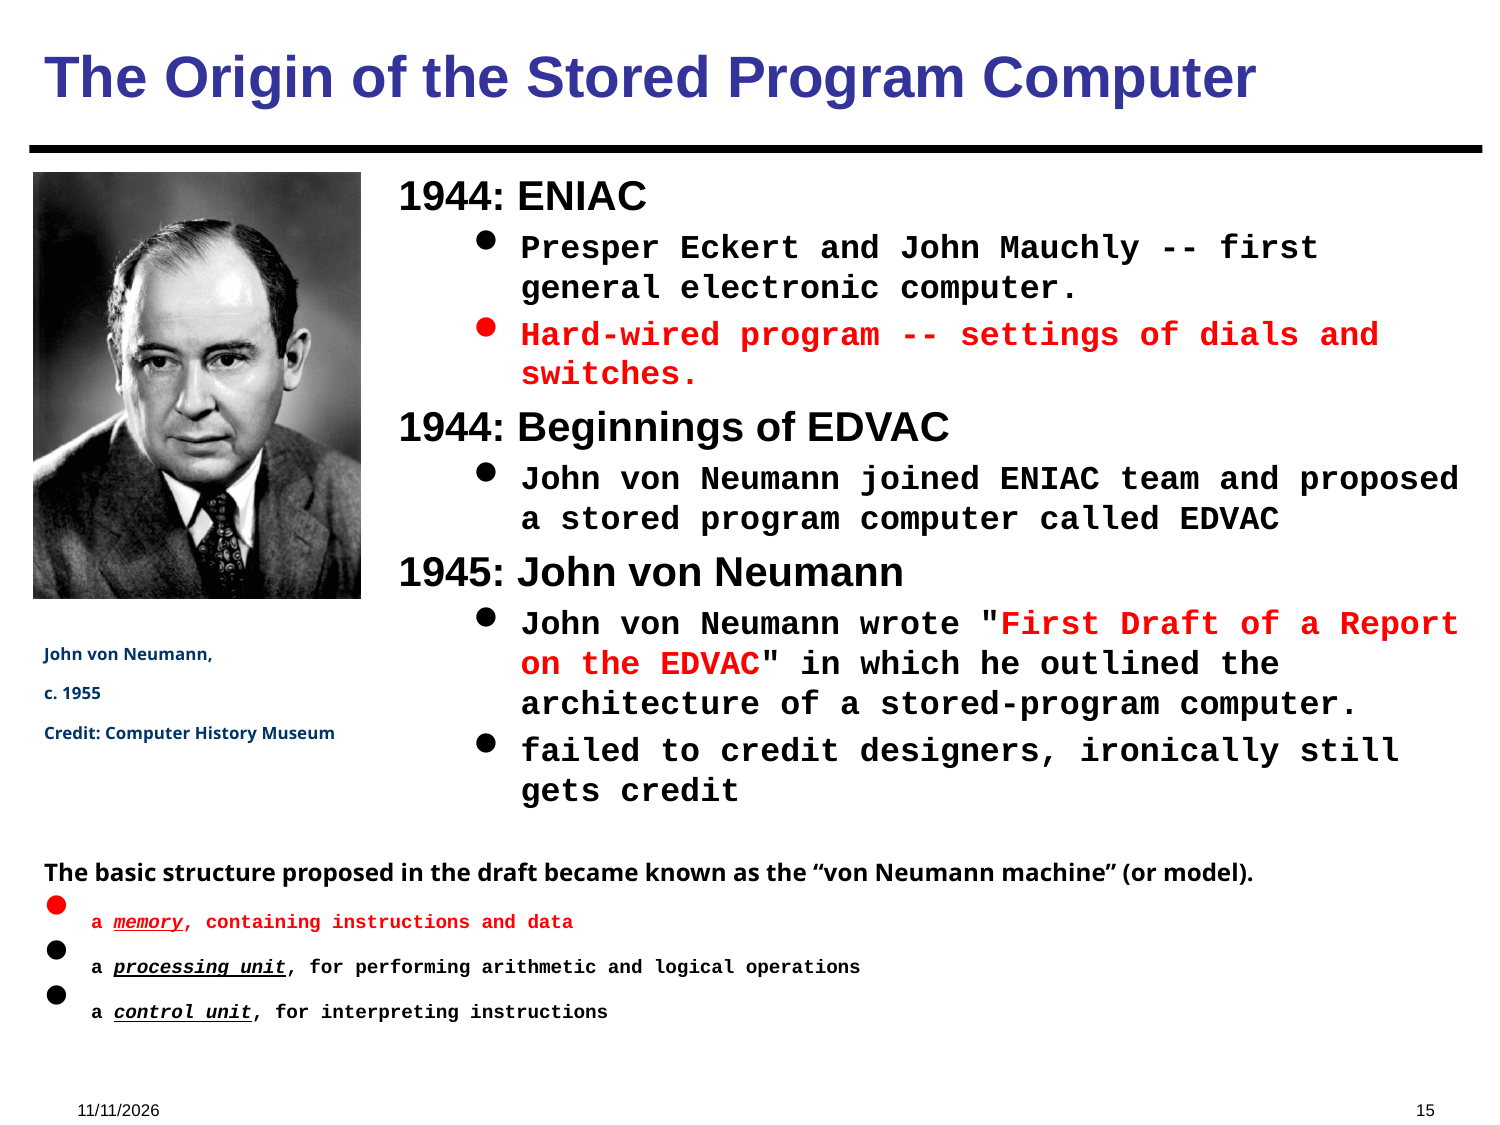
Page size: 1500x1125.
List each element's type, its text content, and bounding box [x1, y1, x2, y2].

list 1944: ENIAC Presper Eckert and John Mauchly -- first general electronic computer. Hard-wired program -- settings of dials and switches. 1944: Beginnings of EDVAC John von Neumann joined ENIAC team and proposed a stored program computer called EDVAC 1945: John von Neumann John von Neumann wrote "First Draft of a Report on the EDVAC" in which he outlined the architecture of a stored-program computer. failed to credit designers, ironically still gets credit [383, 160, 1480, 822]
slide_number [62, 1072, 438, 1113]
text_box The basic structure proposed in the draft became known as the “von Neumann machine” (or model). a memory, containing instructions and data a processing unit, for performing arithmetic and logical operations a control unit, for interpreting instructions [29, 822, 1480, 1031]
slide_number 15 [999, 1072, 1451, 1113]
picture [33, 172, 361, 599]
title The Origin of the Stored Program Computer [29, 11, 1480, 138]
text_box John von Neumann, c. 1955 Credit: Computer History Museum [29, 616, 383, 751]
